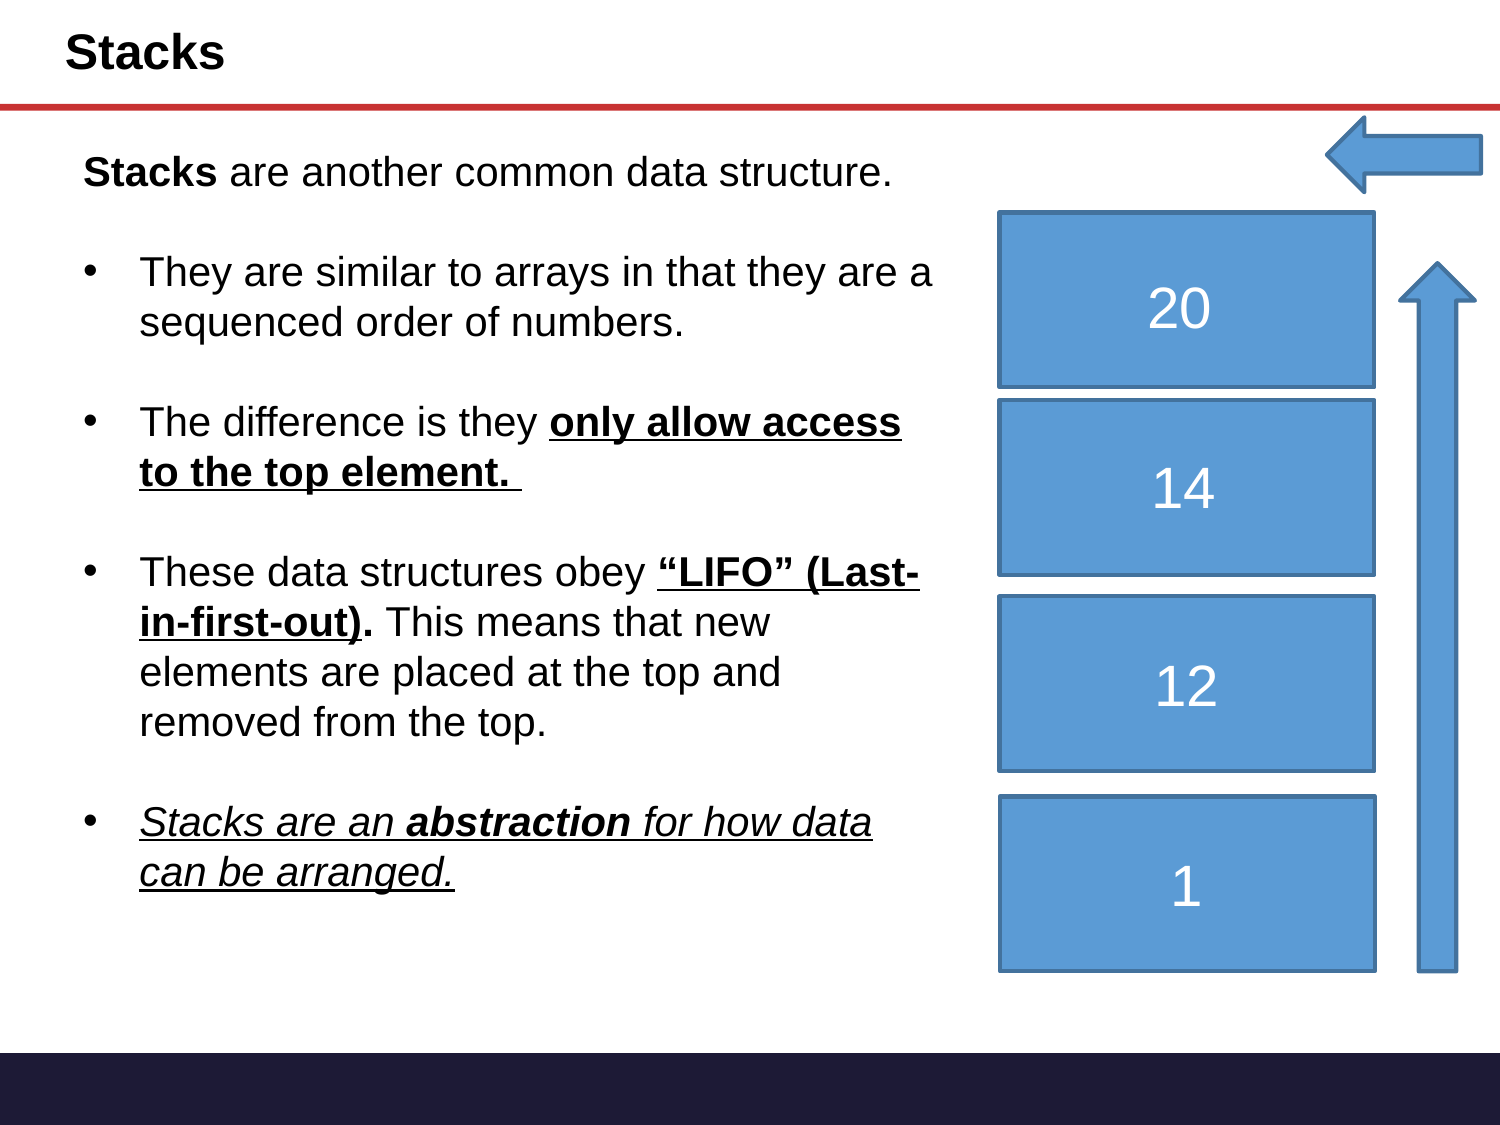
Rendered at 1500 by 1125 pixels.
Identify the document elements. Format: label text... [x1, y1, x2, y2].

text_box [998, 794, 1377, 973]
text_box 20 [1132, 263, 1228, 348]
text_box 14 [1136, 442, 1232, 528]
text_box 12 [1139, 640, 1235, 726]
text_box [1324, 115, 1484, 195]
text_box [997, 398, 1376, 577]
text_box [997, 210, 1376, 389]
text_box [1398, 261, 1477, 974]
text_box 1 [1155, 841, 1219, 926]
text_box [997, 594, 1376, 773]
text_box Stacks [49, 0, 1425, 108]
text_box Stacks are another common data structure. They are similar to arrays in that they are a sequenced order of numbers. The difference is they only allow access to the top element. These data structures obey “LIFO” (Last-in-first-out). This means that new elements are placed at the top and removed from the top. Stacks are an abstraction for how data can be arranged. [68, 137, 950, 903]
